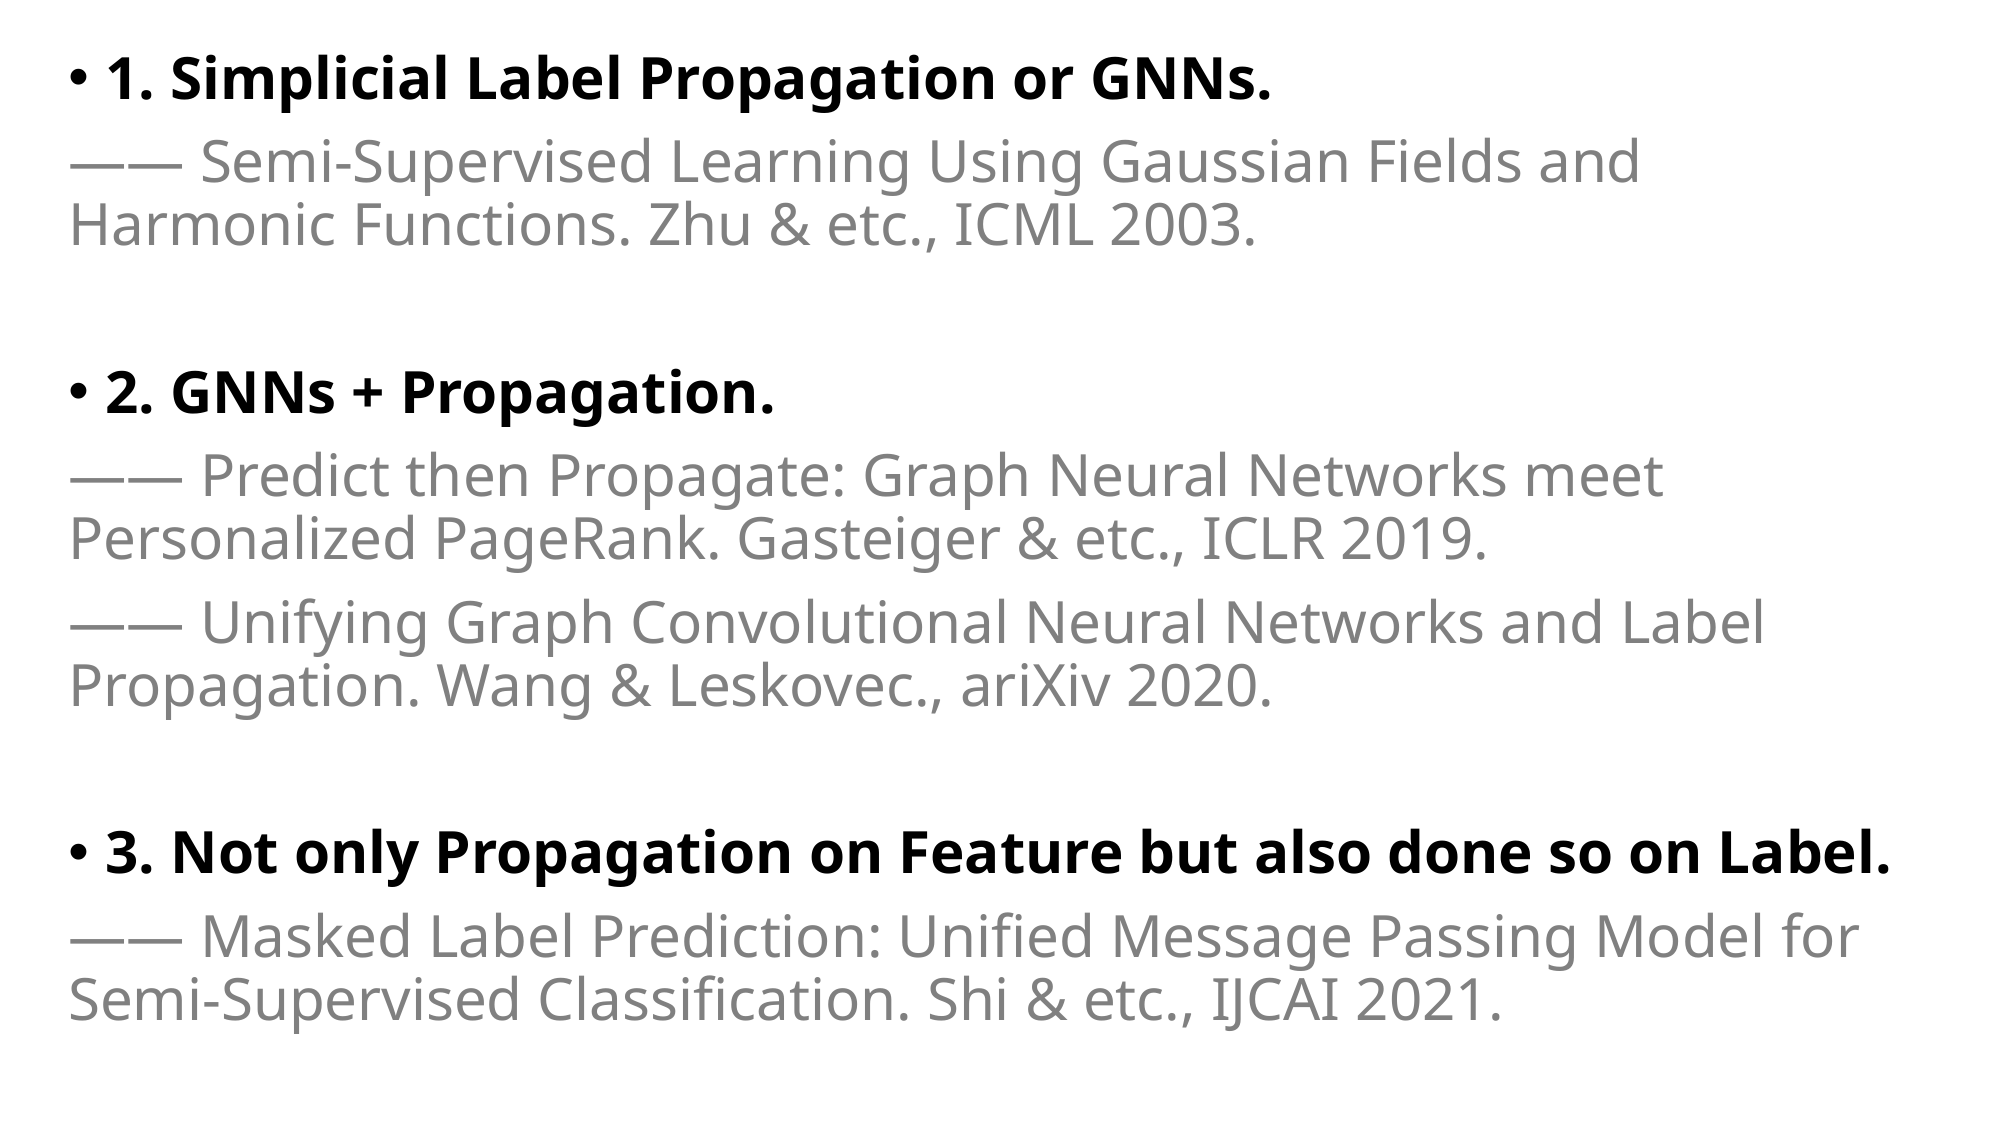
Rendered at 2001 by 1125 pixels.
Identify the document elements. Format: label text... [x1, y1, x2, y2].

list 1. Simplicial Label Propagation or GNNs. —— Semi-Supervised Learning Using Gaussian Fields and Harmonic Functions. Zhu & etc., ICML 2003. 2. GNNs + Propagation. —— Predict then Propagate: Graph Neural Networks meet Personalized PageRank. Gasteiger & etc., ICLR 2019. —— Unifying Graph Convolutional Neural Networks and Label Propagation. Wang & Leskovec., ariXiv 2020. 3. Not only Propagation on Feature but also done so on Label. —— Masked Label Prediction: Unified Message Passing Model for Semi-Supervised Classification. Shi & etc., IJCAI 2021. [53, 41, 1930, 1047]
